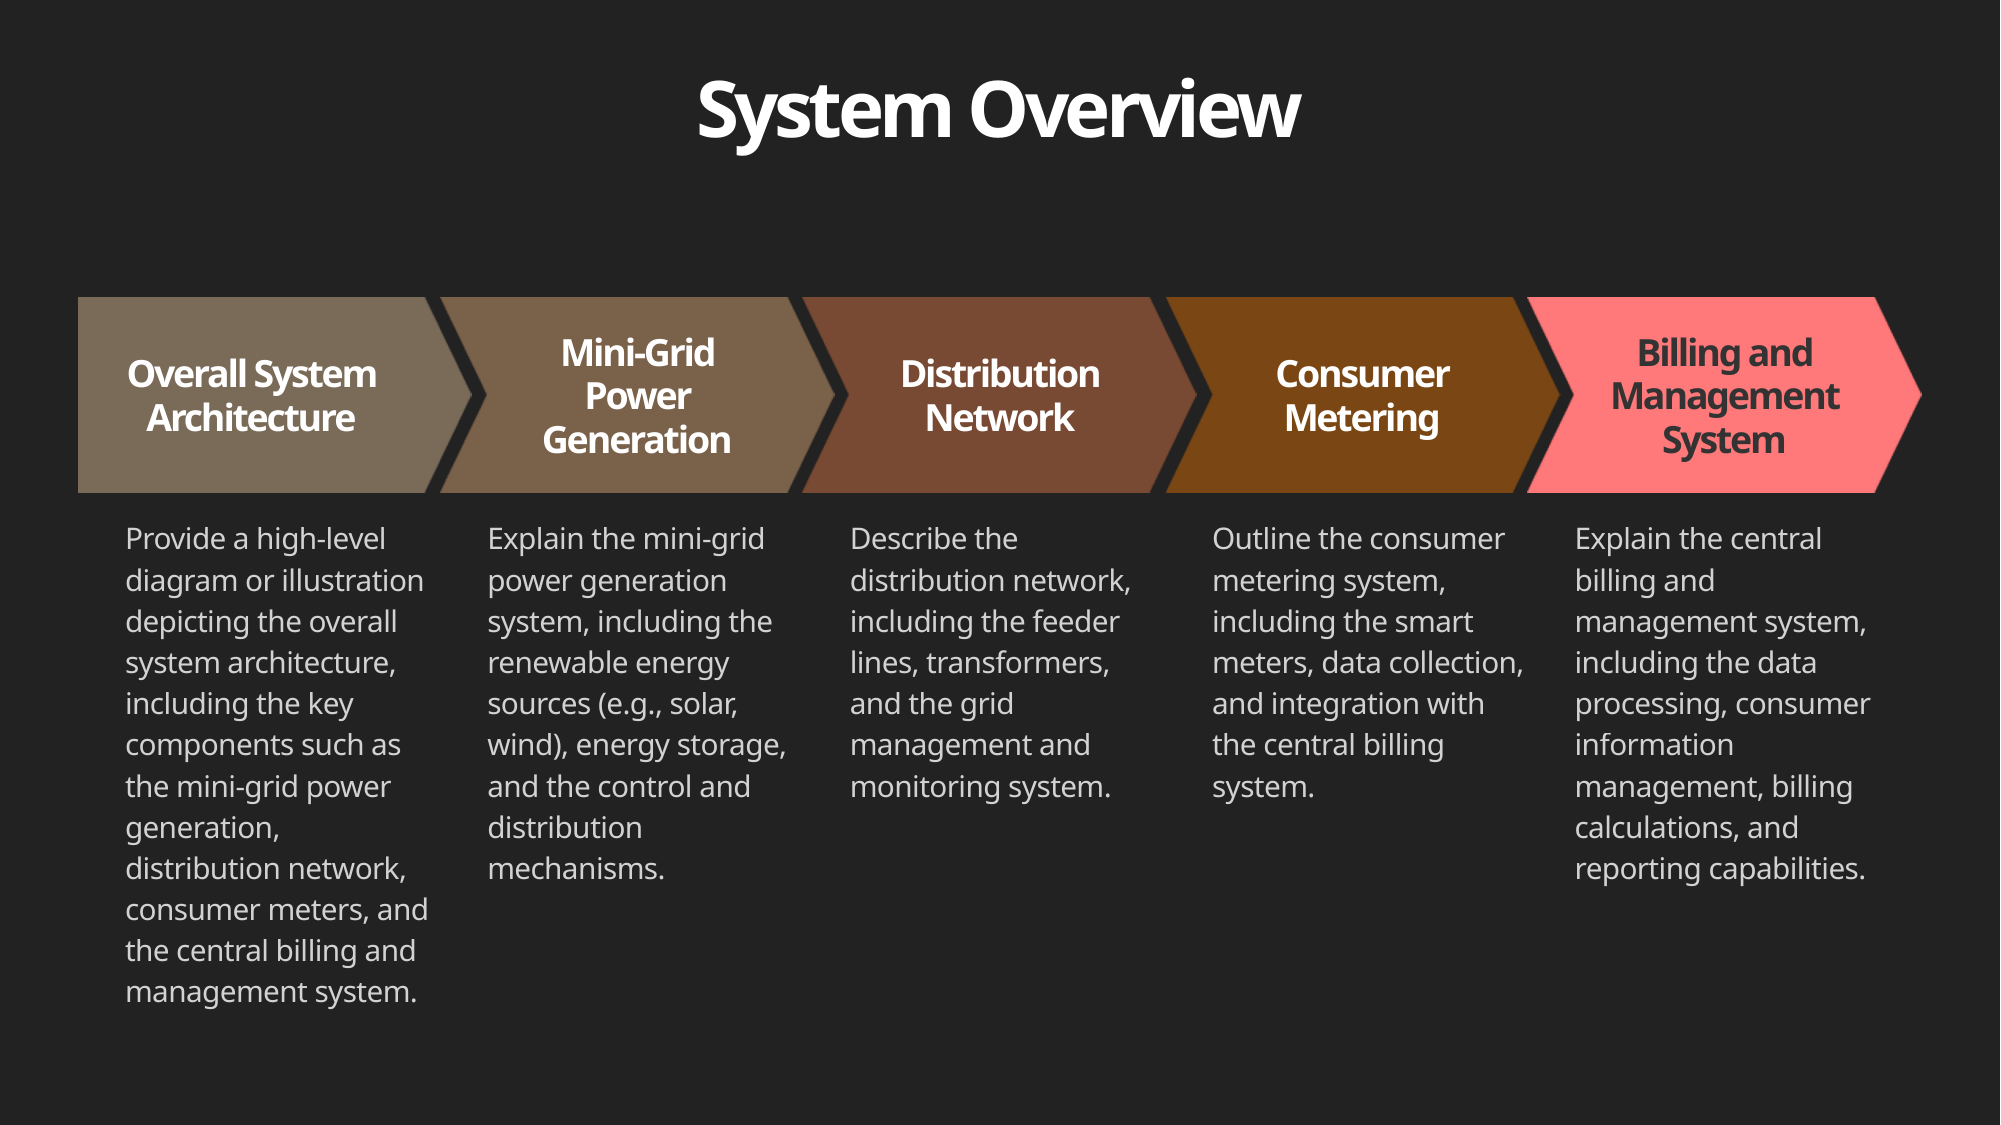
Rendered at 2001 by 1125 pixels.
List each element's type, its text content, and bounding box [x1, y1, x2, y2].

text_box Describe the distribution network, including the feeder lines, transformers, and the grid management and monitoring system. [849, 514, 1163, 803]
text_box System Overview [0, 62, 2000, 154]
picture [77, 297, 1922, 493]
text_box Explain the central billing and management system, including the data processing, consumer information management, billing calculations, and reporting capabilities. [1574, 514, 1888, 886]
text_box Outline the consumer metering system, including the smart meters, data collection, and integration with the central billing system. [1212, 514, 1525, 803]
text_box Provide a high-level diagram or illustration depicting the overall system architecture, including the key components such as the mini-grid power generation, distribution network, consumer meters, and the central billing and management system. [124, 514, 438, 1050]
text_box Explain the mini-grid power generation system, including the renewable energy sources (e.g., solar, wind), energy storage, and the control and distribution mechanisms. [487, 514, 801, 886]
